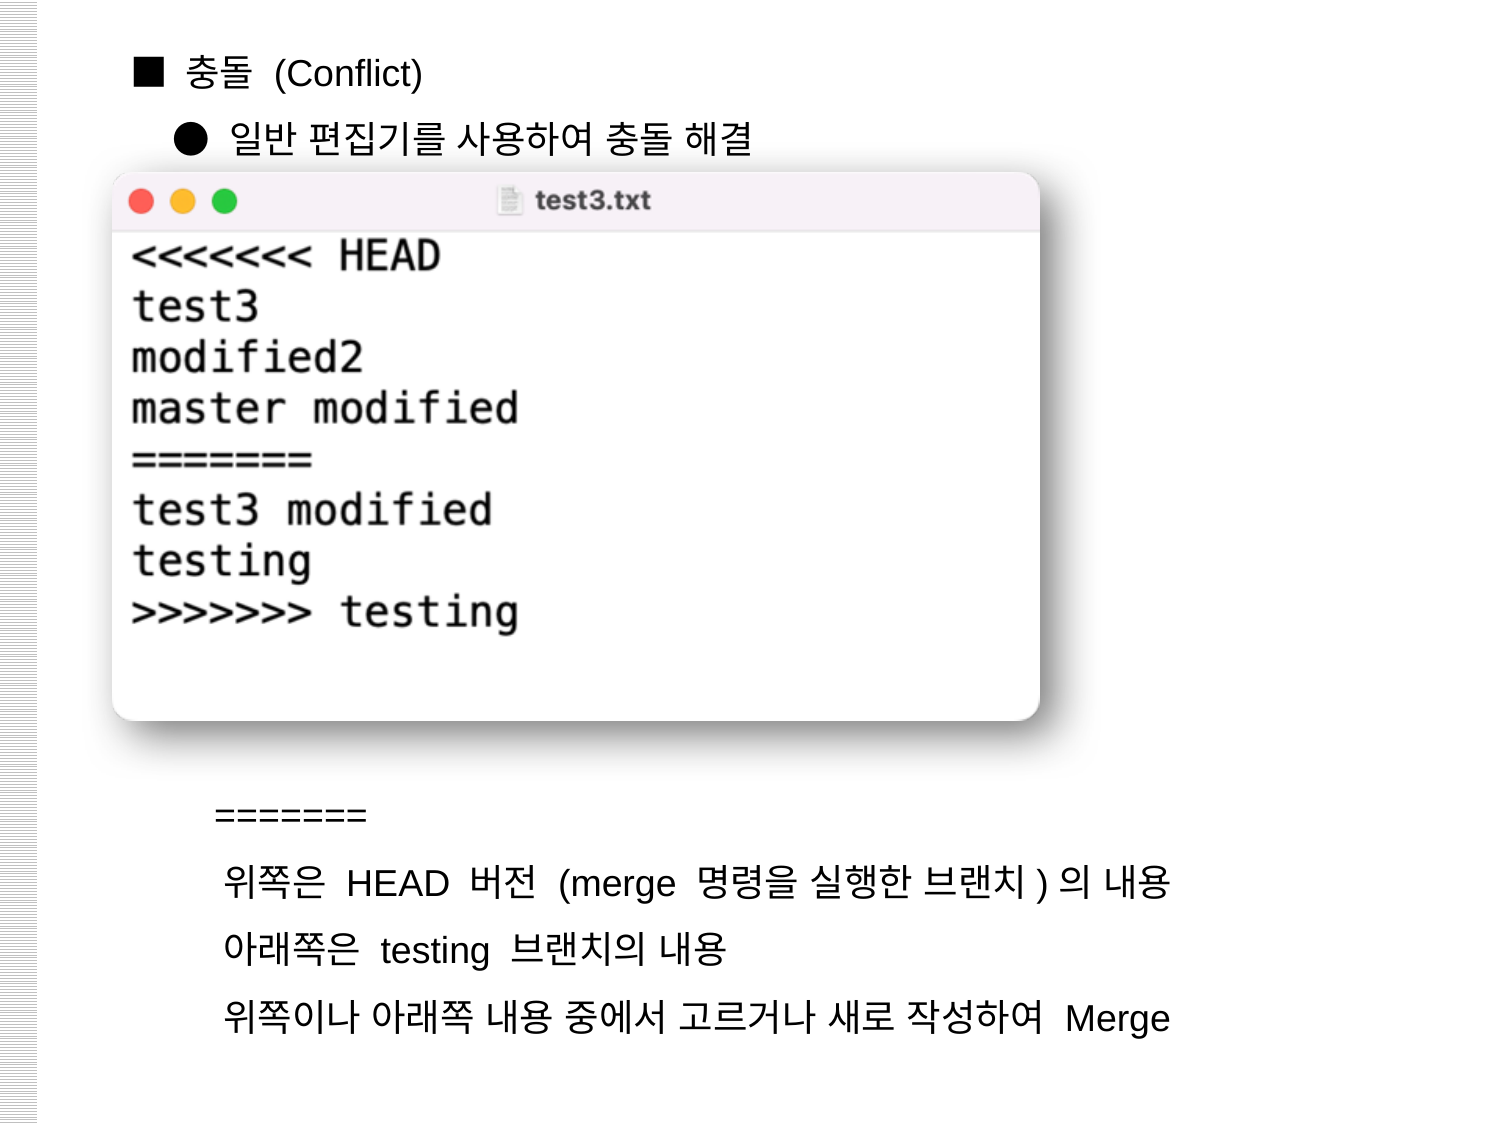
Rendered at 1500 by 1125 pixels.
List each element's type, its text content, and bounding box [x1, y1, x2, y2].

picture [112, 172, 1040, 721]
text_box ■ 충돌 (Conflict) ● 일반 편집기를 사용하여 충돌 해결 ======= 위쪽은 HEAD 버전 (merge 명령을 실행한 브랜치)의 내용 아래쪽은 testing 브랜치의 내용 위쪽이나 아래쪽 내용 중에서 고르거나 새로 작성하여 Merge [115, 19, 1187, 1047]
